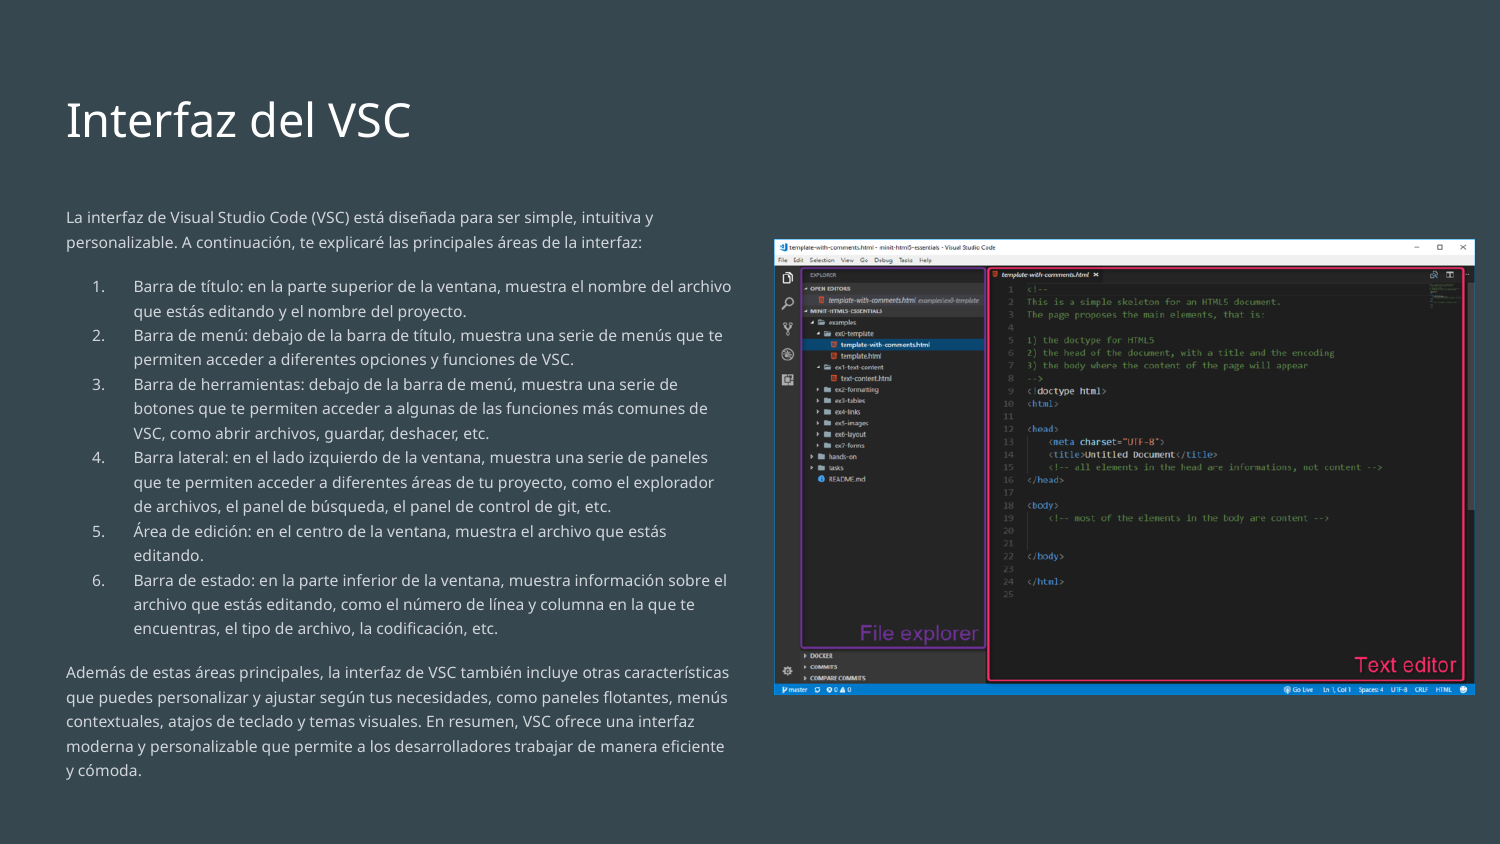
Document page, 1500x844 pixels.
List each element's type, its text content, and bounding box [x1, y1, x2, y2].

title Interfaz del VSC [51, 72, 1449, 167]
list La interfaz de Visual Studio Code (VSC) está diseñada para ser simple, intuitiva y personalizable. A continuación, te explicaré las principales áreas de la interfaz: Barra de título: en la parte superior de la ventana, muestra el nombre del archivo que estás editando y el nombre del proyecto. Barra de menú: debajo de la barra de título, muestra una serie de menús que te permiten acceder a diferentes opciones y funciones de VSC. Barra de herramientas: debajo de la barra de menú, muestra una serie de botones que te permiten acceder a algunas de las funciones más comunes de VSC, como abrir archivos, guardar, deshacer, etc. Barra lateral: en el lado izquierdo de la ventana, muestra una serie de paneles que te permiten acceder a diferentes áreas de tu proyecto, como el explorador de archivos, el panel de búsqueda, el panel de control de git, etc. Área de edición: en el centro de la ventana, muestra el archivo que estás editando. Barra de estado: en la parte inferior de la ventana, muestra información sobre el archivo que estás editando, como el número de línea y columna en la que te encuentras, el tipo de archivo, la codificación, etc. Además de estas áreas principales, la interfaz de VSC también incluye otras características que puedes personalizar y ajustar según tus necesidades, como paneles flotantes, menús contextuales, atajos de teclado y temas visuales. En resumen, VSC ofrece una interfaz moderna y personalizable que permite a los desarrolladores trabajar de manera eficiente y cómoda. [51, 189, 750, 800]
picture [774, 239, 1476, 695]
